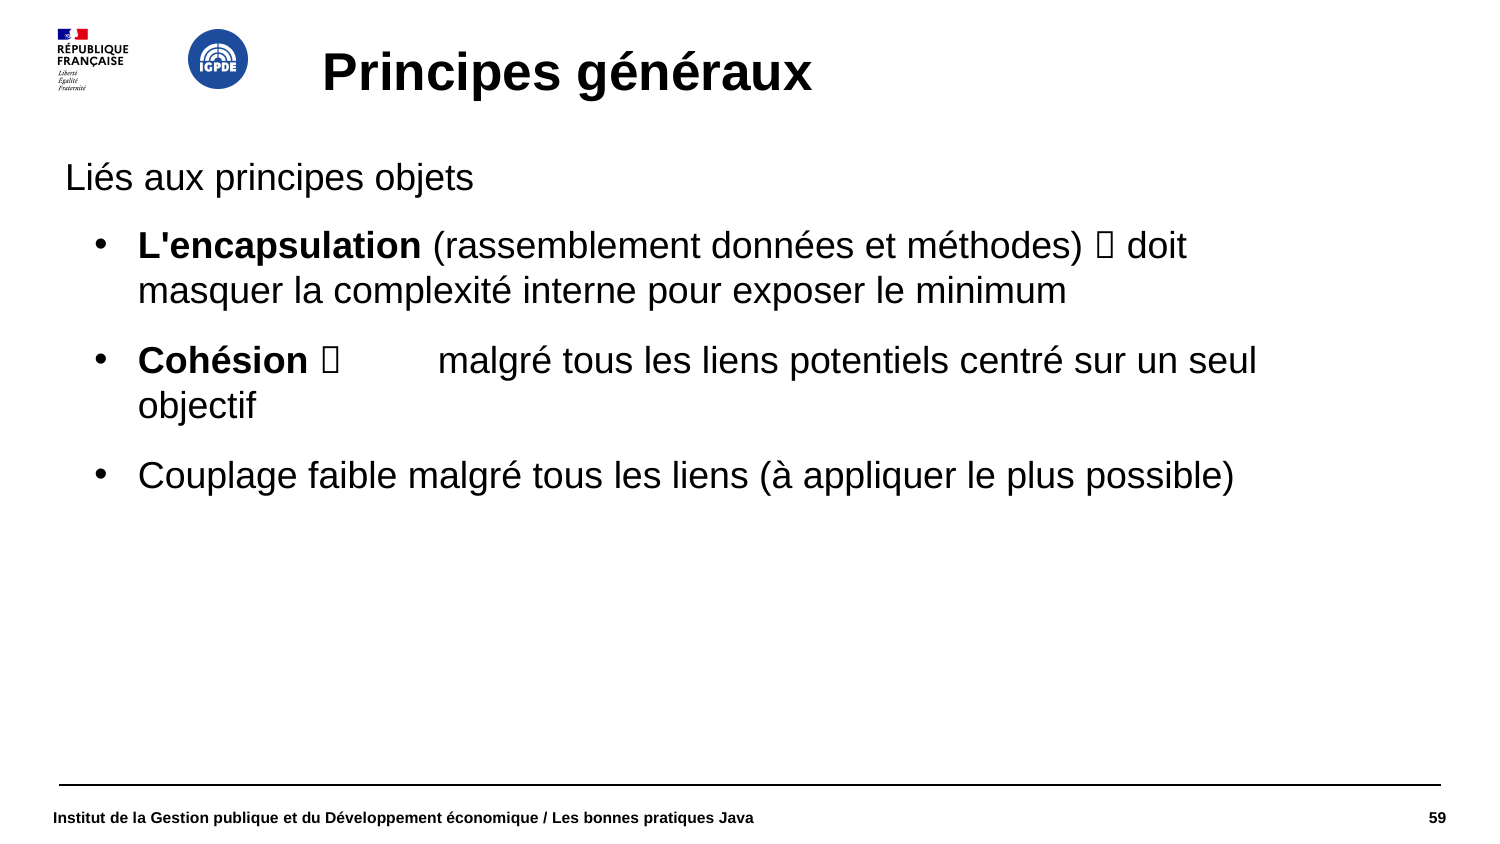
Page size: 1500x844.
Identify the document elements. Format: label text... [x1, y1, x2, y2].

title Principes généraux [322, 44, 1282, 116]
picture [188, 29, 248, 89]
slide_number 59 [1224, 787, 1447, 844]
list Liés aux principes objets L'encapsulation (rassemblement données et méthodes)  doit masquer la complexité interne pour exposer le minimum Cohésion  malgré tous les liens potentiels centré sur un seul objectif Couplage faible malgré tous les liens (à appliquer le plus possible) [64, 153, 1282, 754]
footer Institut de la Gestion publique et du Développement économique / Les bonnes pratiques Java [53, 787, 780, 844]
picture [47, 18, 139, 101]
